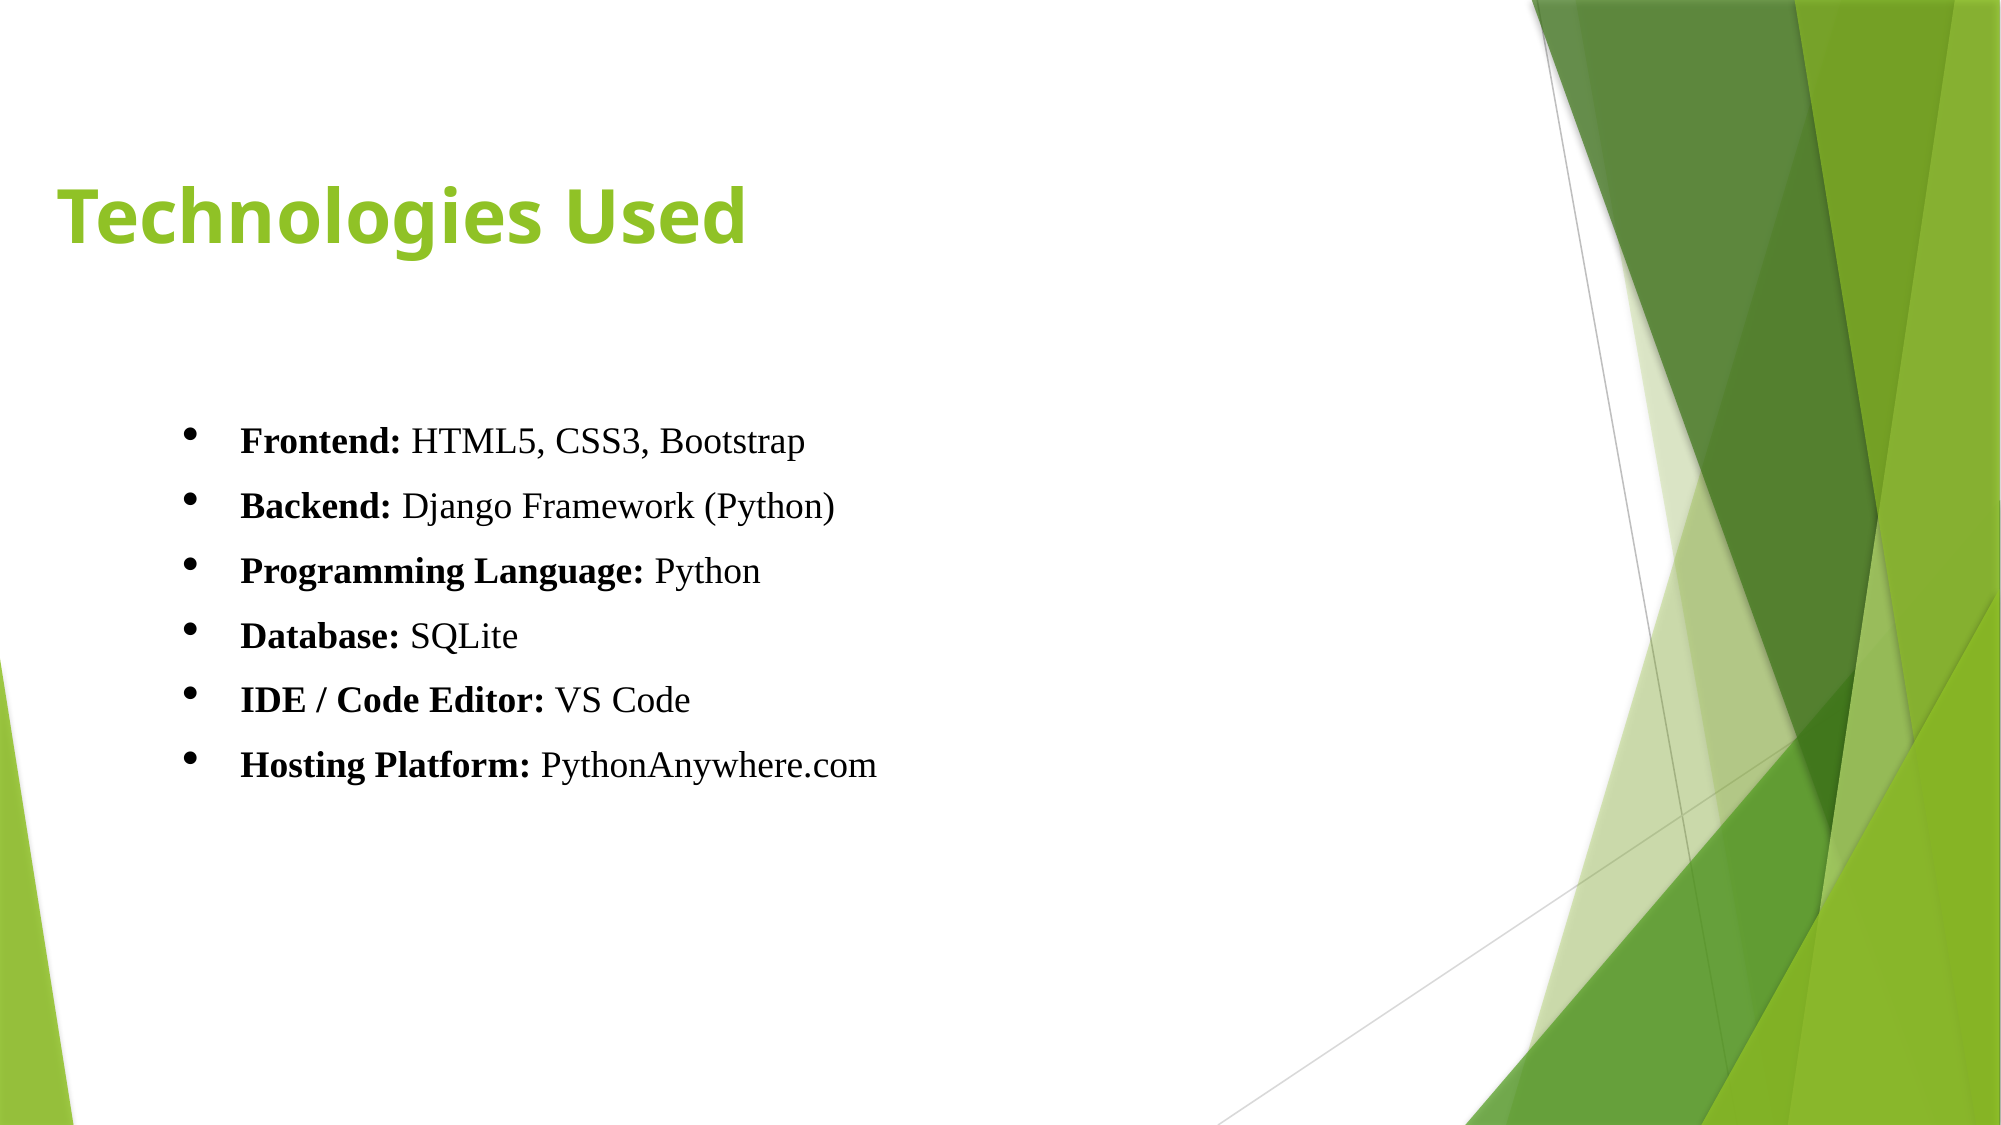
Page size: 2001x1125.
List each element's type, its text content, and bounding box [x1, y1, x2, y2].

title Technologies Used [41, 161, 1452, 295]
text_box Frontend: HTML5, CSS3, Bootstrap Backend: Django Framework (Python) Programming Language: Python Database: SQLite IDE / Code Editor: VS Code Hosting Platform: PythonAnywhere.com [169, 405, 1642, 793]
